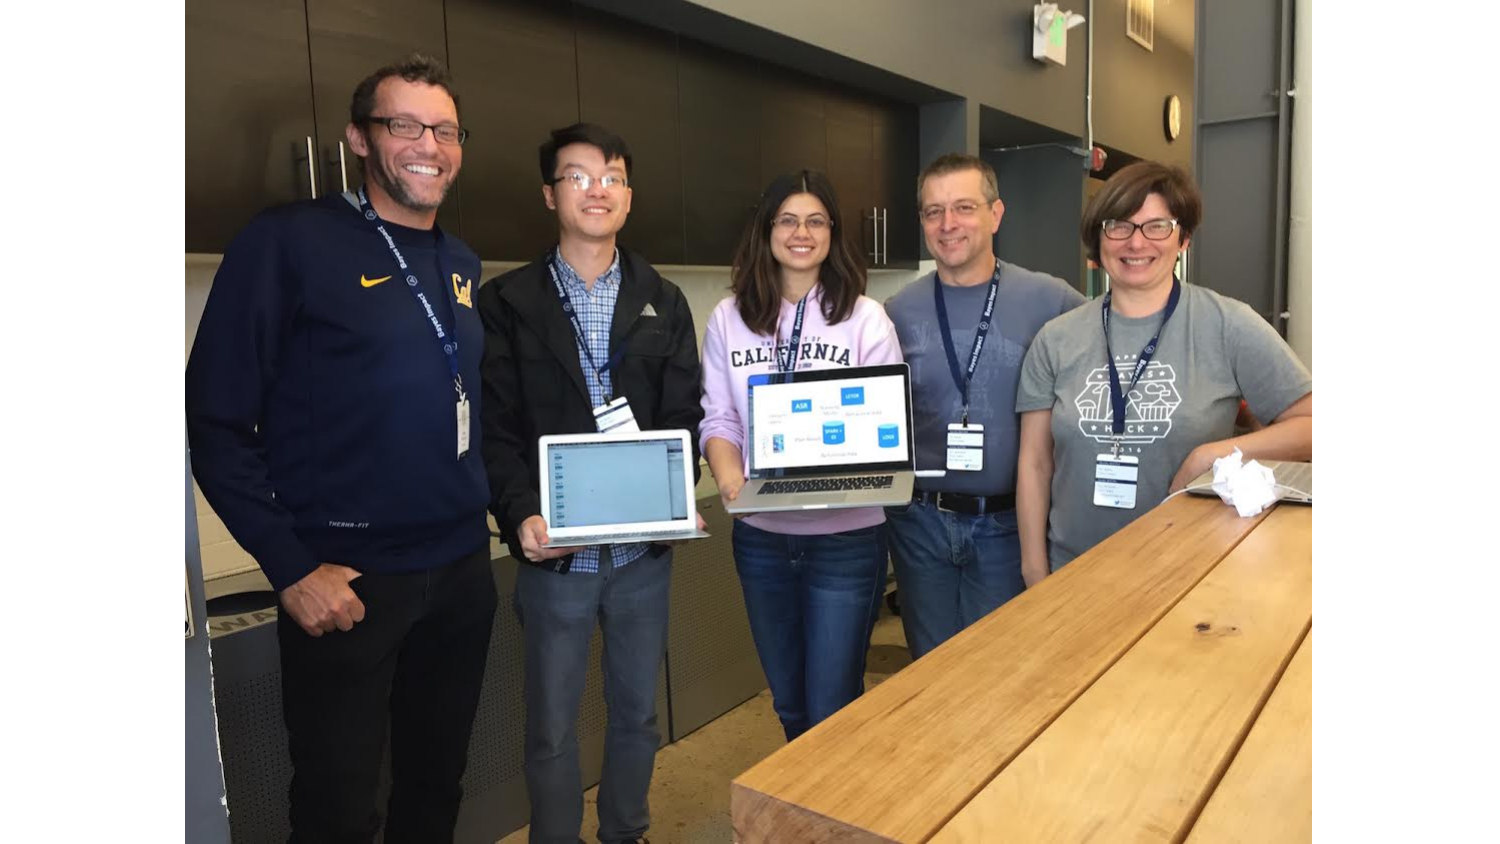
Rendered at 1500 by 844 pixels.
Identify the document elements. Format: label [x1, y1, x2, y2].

picture [185, 0, 1312, 844]
